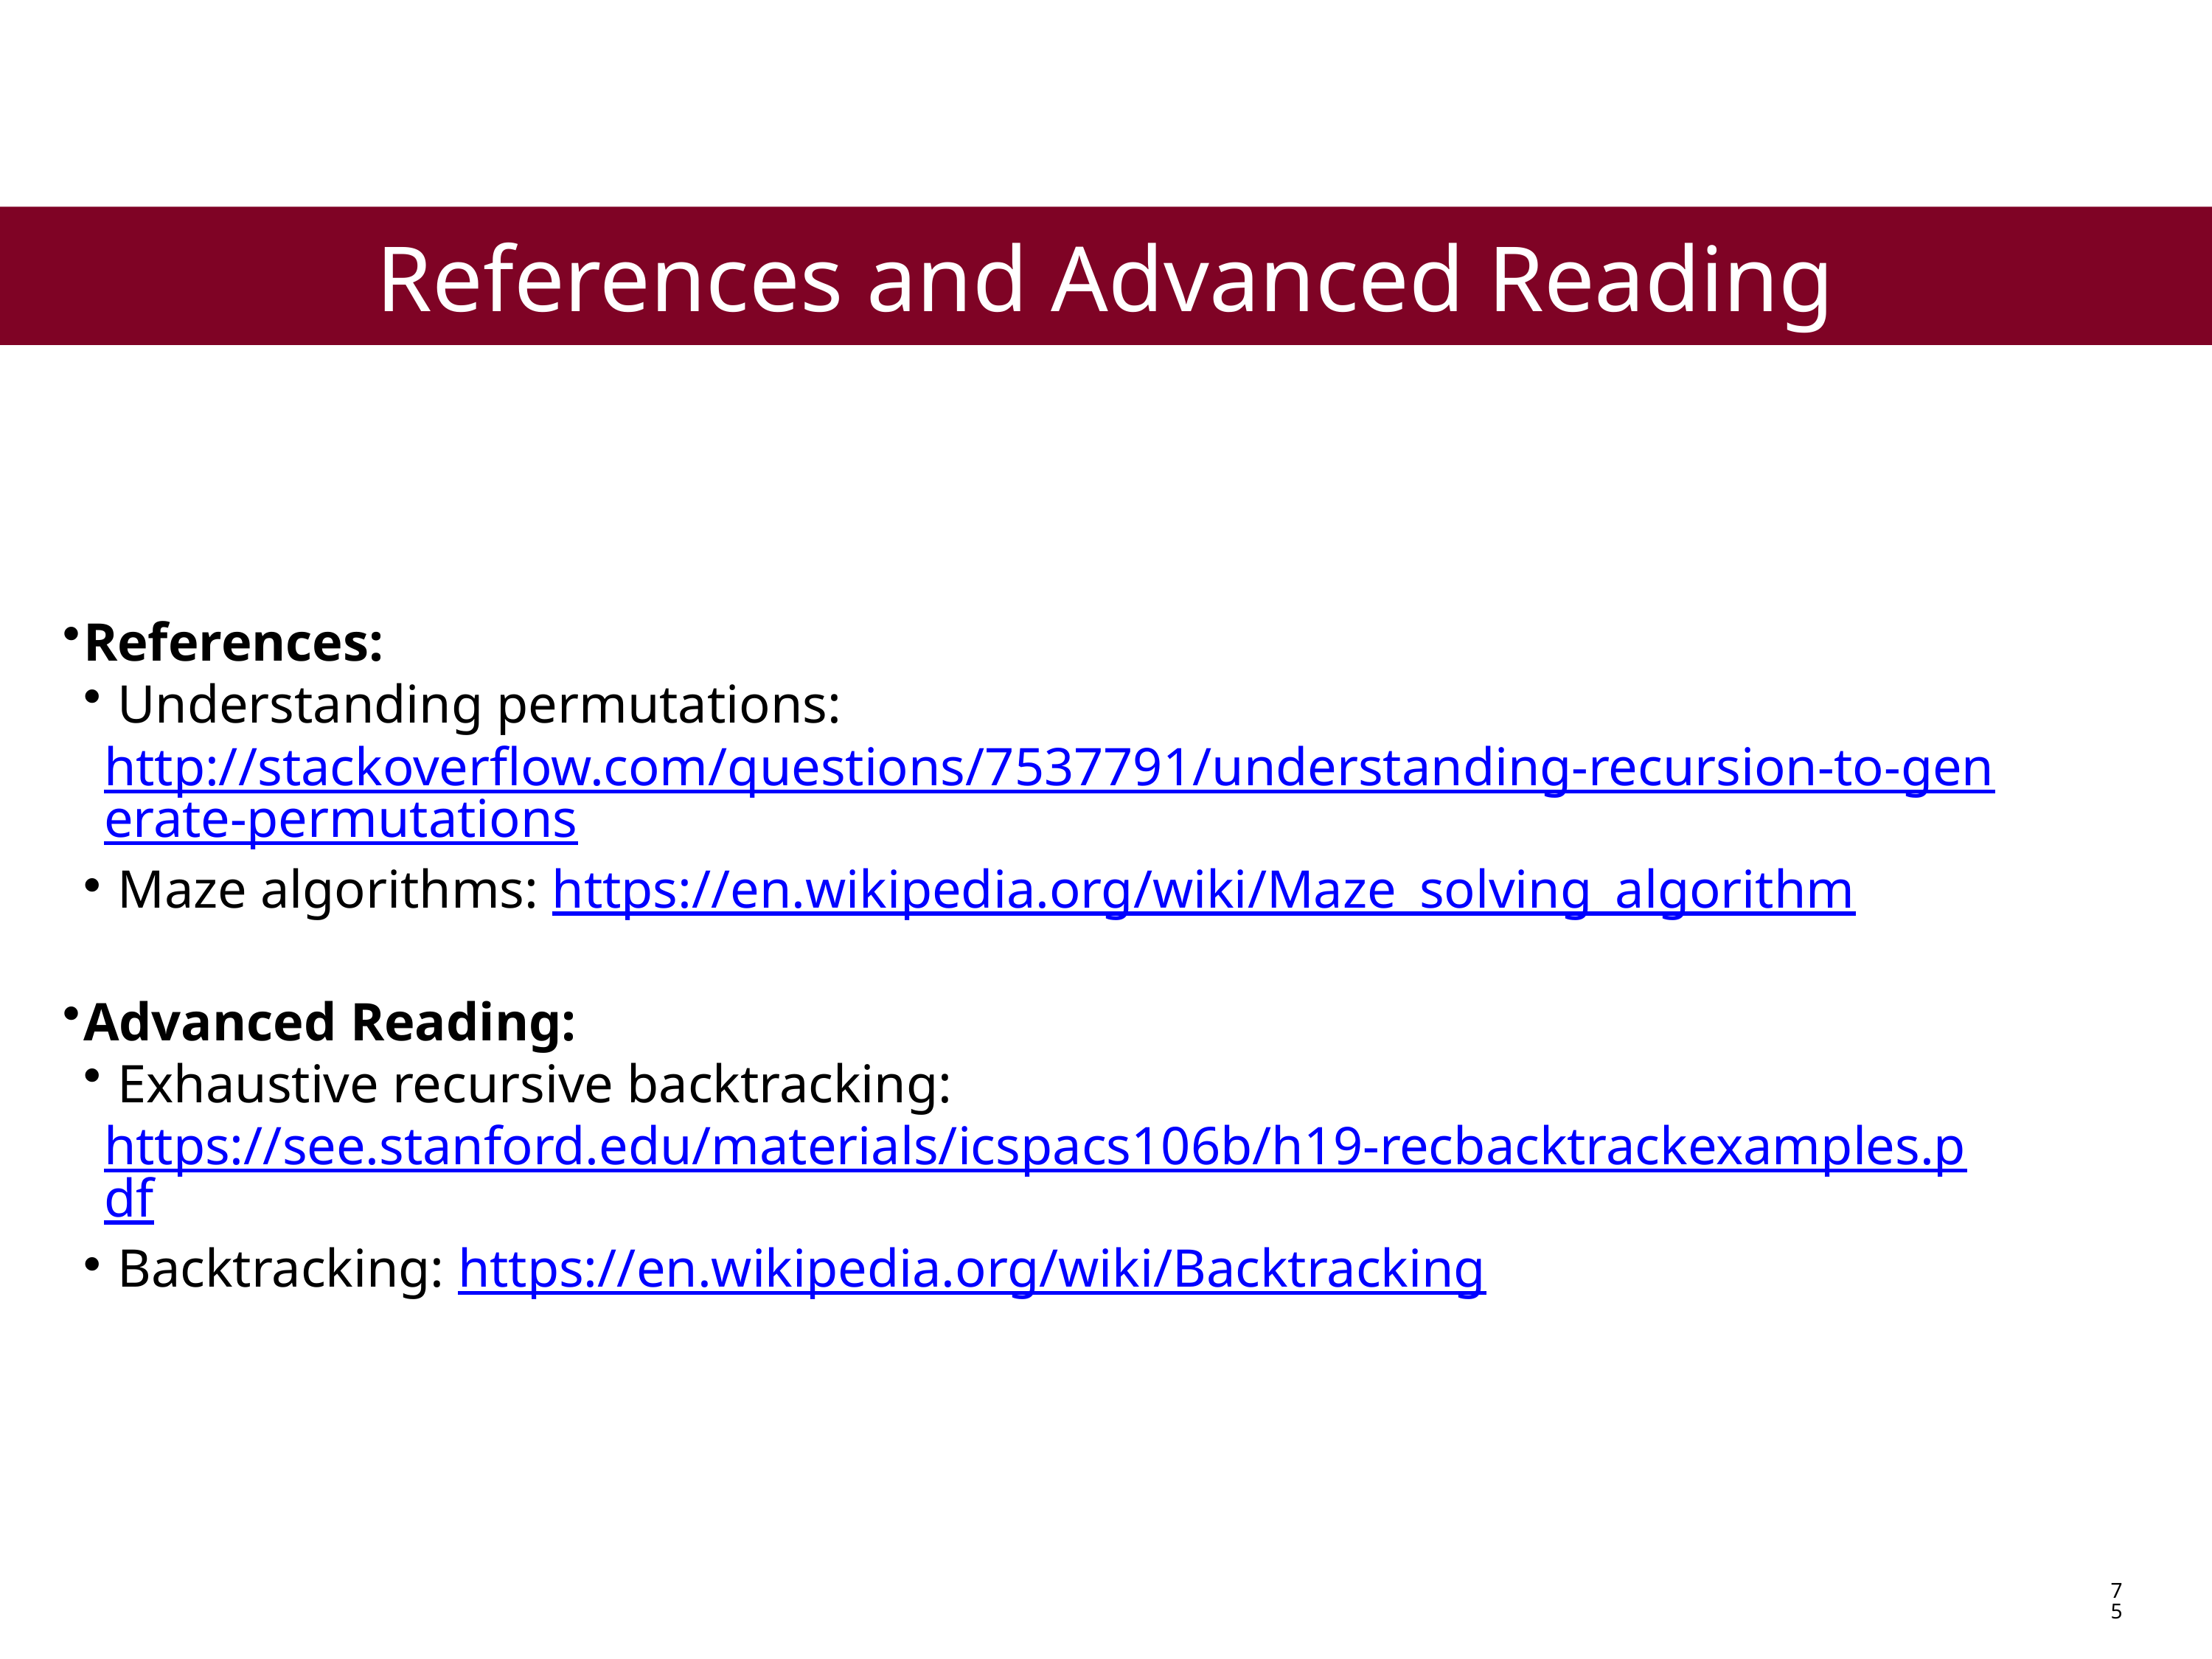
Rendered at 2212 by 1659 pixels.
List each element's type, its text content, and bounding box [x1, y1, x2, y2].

slide_number 75 [2104, 1571, 2140, 1610]
text_box References: Understanding permutations: http://stackoverflow.com/questions/7537791/understanding-recursion-to-generate-permutations Maze algorithms: https://en.wikipedia.org/wiki/Maze_solving_algorithm Advanced Reading: Exhaustive recursive backtracking: https://see.stanford.edu/materials/icspacs106b/h19-recbacktrackexamples.pdf Backtracking: https://en.wikipedia.org/wiki/Backtracking [58, 604, 2002, 1207]
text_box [0, 206, 2212, 346]
